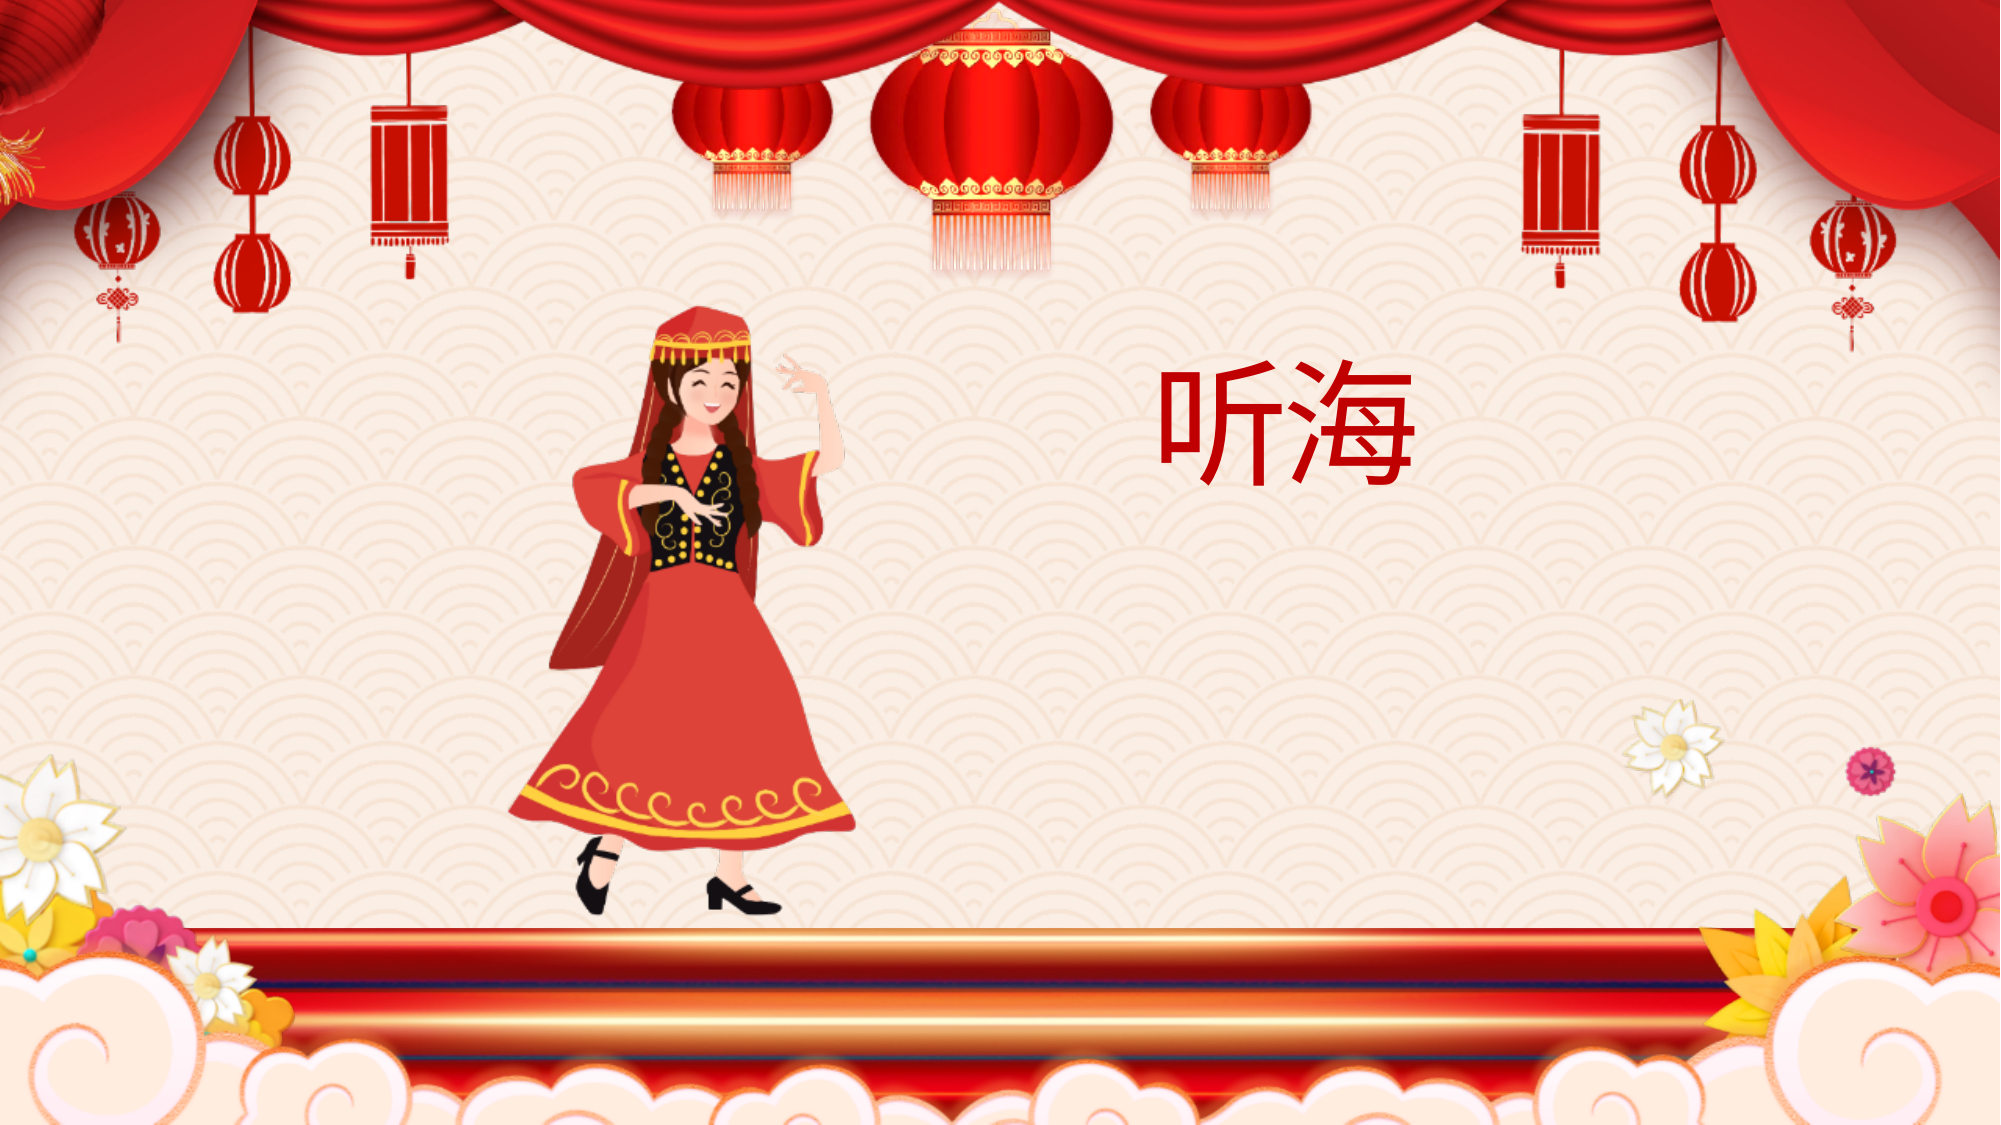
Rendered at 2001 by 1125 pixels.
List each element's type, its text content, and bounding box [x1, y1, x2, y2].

text_box 听海 [1009, 502, 1695, 511]
picture [0, 0, 2000, 1125]
